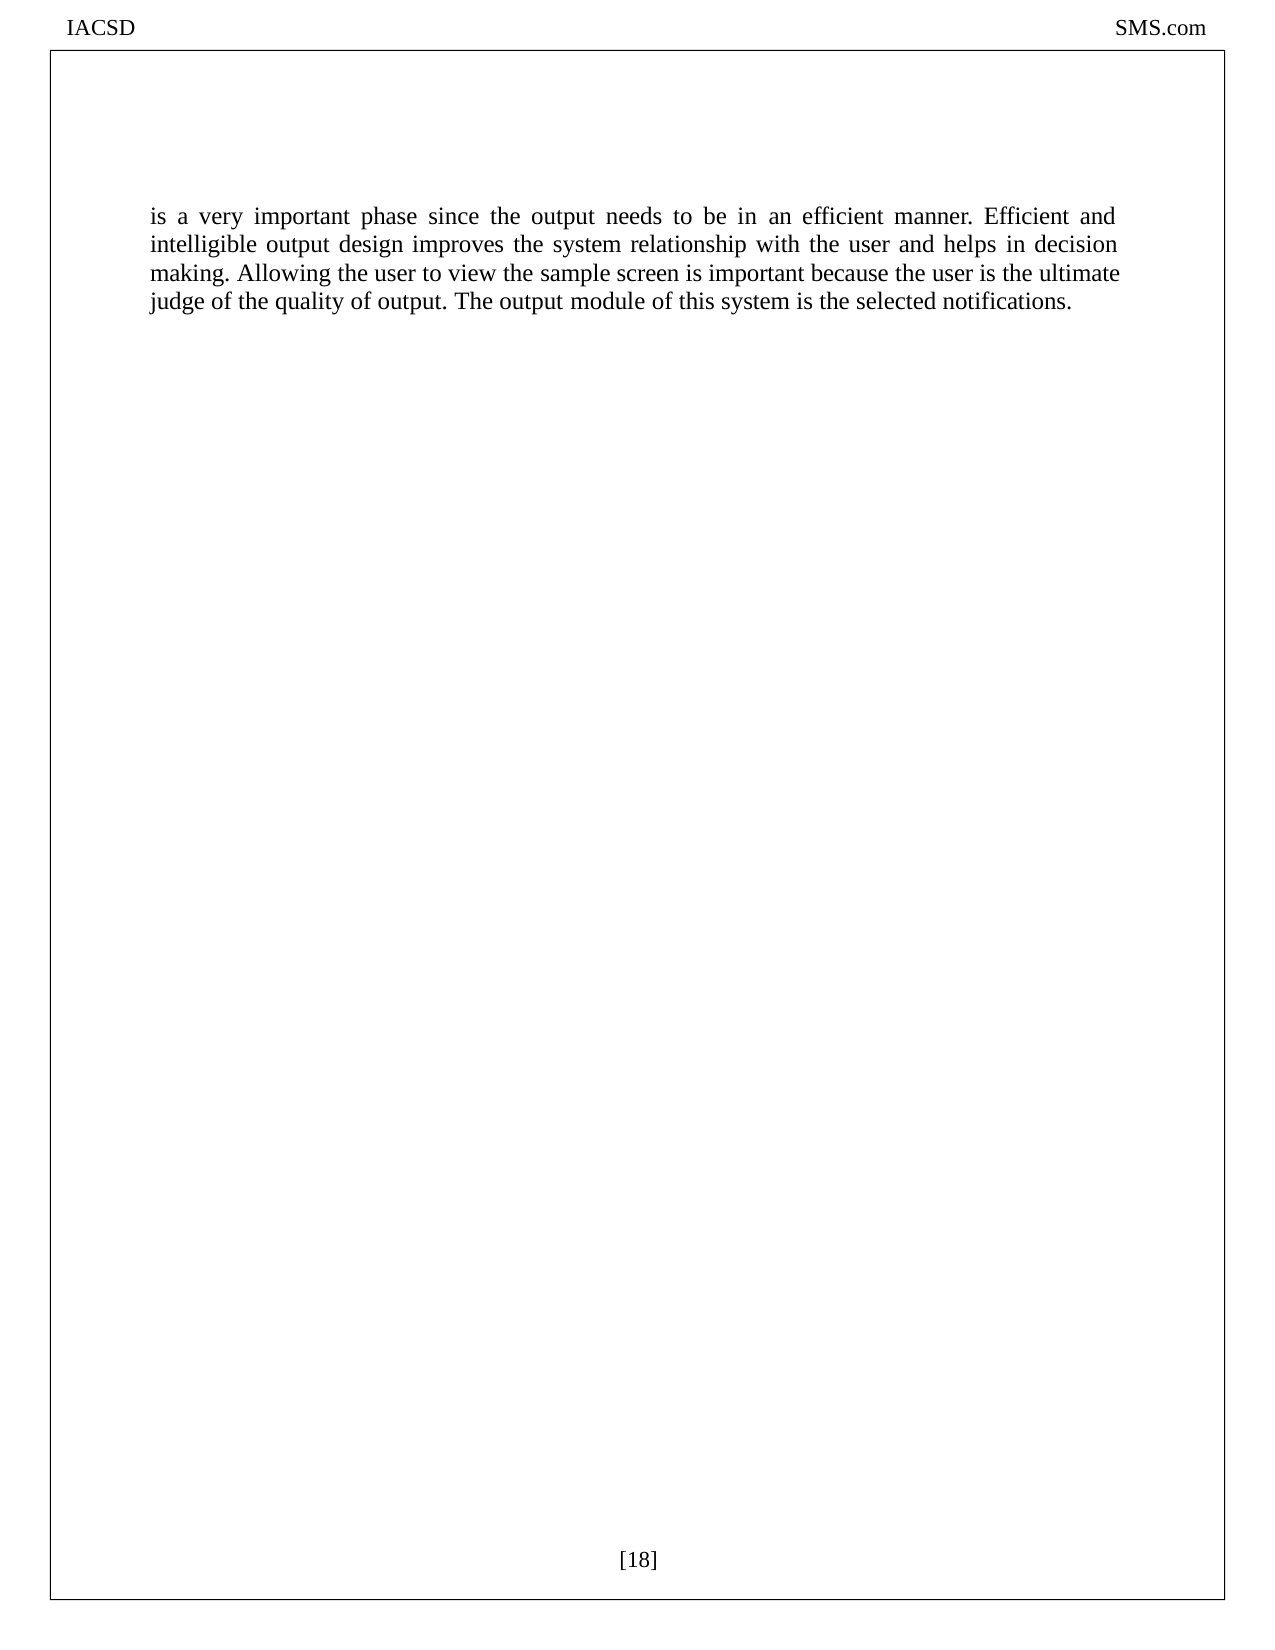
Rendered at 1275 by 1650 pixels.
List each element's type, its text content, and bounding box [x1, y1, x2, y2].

slide_number [18] [617, 1545, 667, 1650]
text_box SMS.com [1113, 10, 1209, 41]
text_box is a very important phase since the output needs to be in an efficient manner. Efficient and intelligible output design improves the system relationship with the user and helps in decision making. Allowing the user to view the sample screen is important because the user is the ultimate judge of the quality of output. The output module of this system is the selected notifications. [147, 198, 1128, 316]
text_box IACSD [64, 10, 138, 41]
